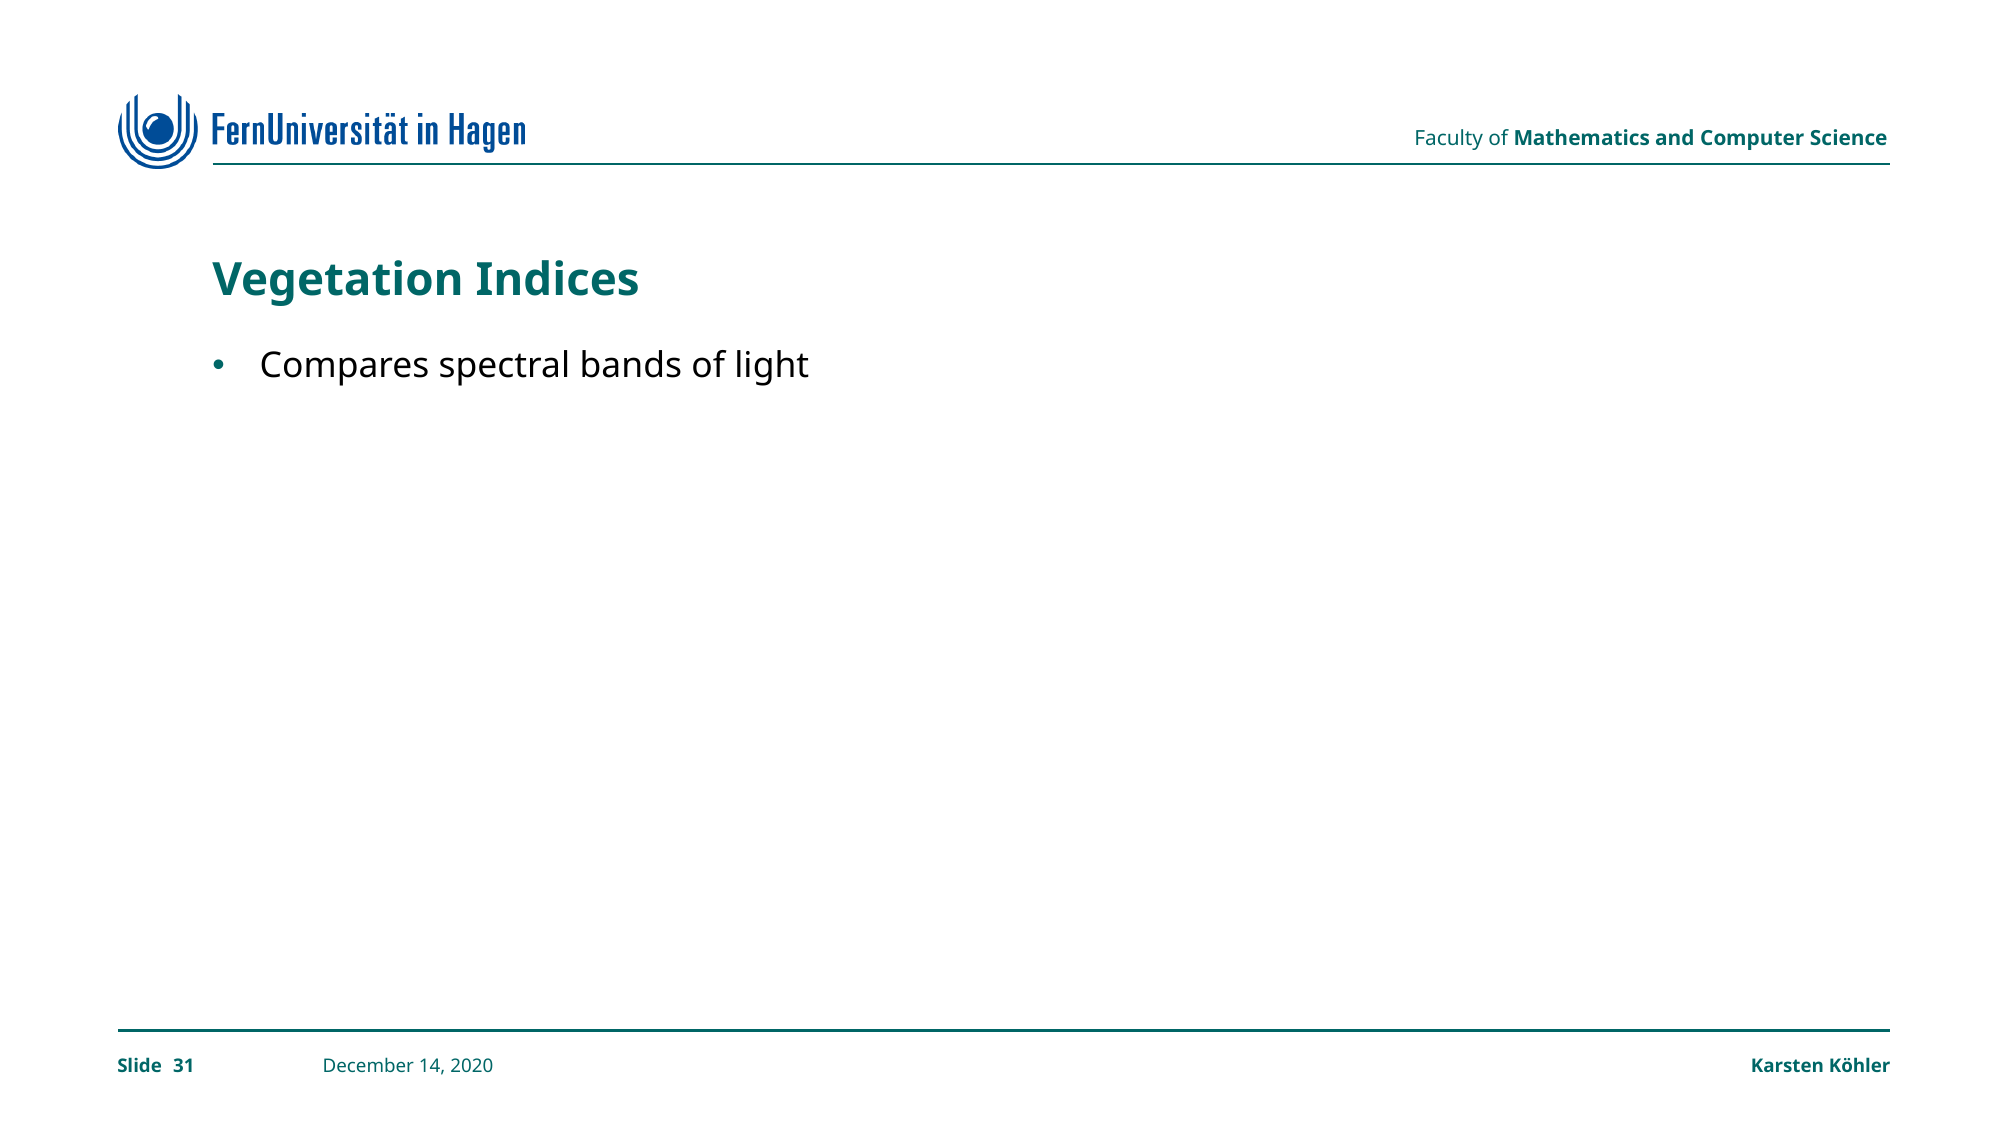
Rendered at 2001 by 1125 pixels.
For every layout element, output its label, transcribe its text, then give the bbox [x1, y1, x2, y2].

slide_number 31 [173, 1054, 280, 1094]
title Vegetation Indices [212, 249, 1890, 315]
list Compares spectral bands of light [212, 342, 1890, 988]
footer Karsten Köhler [595, 1054, 1891, 1094]
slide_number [322, 1054, 528, 1094]
picture [118, 94, 525, 169]
